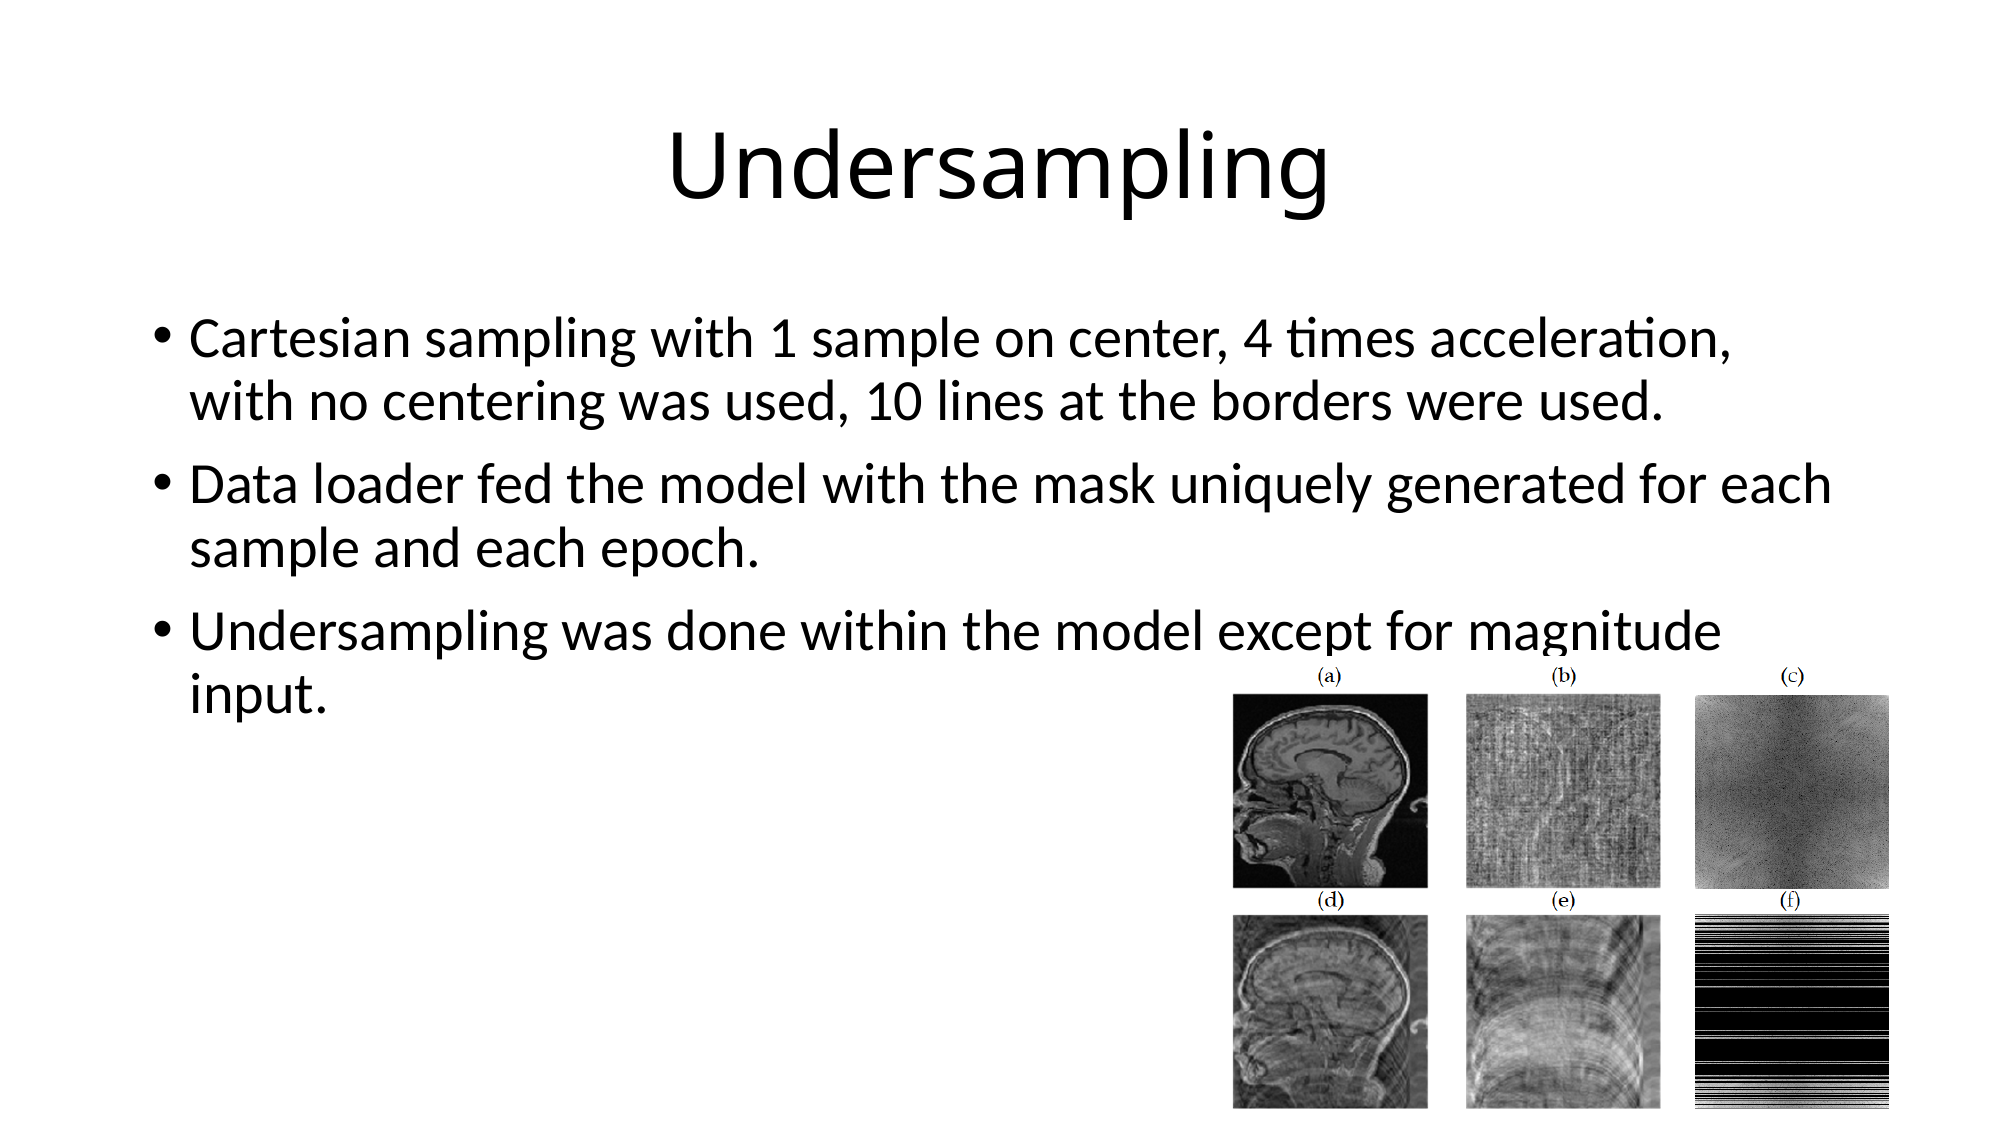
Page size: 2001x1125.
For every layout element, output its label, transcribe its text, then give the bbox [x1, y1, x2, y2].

title Undersampling [137, 59, 1863, 278]
picture [1224, 656, 1894, 1117]
list Cartesian sampling with 1 sample on center, 4 times acceleration, with no centering was used, 10 lines at the borders were used. Data loader fed the model with the mask uniquely generated for each sample and each epoch. Undersampling was done within the model except for magnitude input. [137, 299, 1863, 1014]
